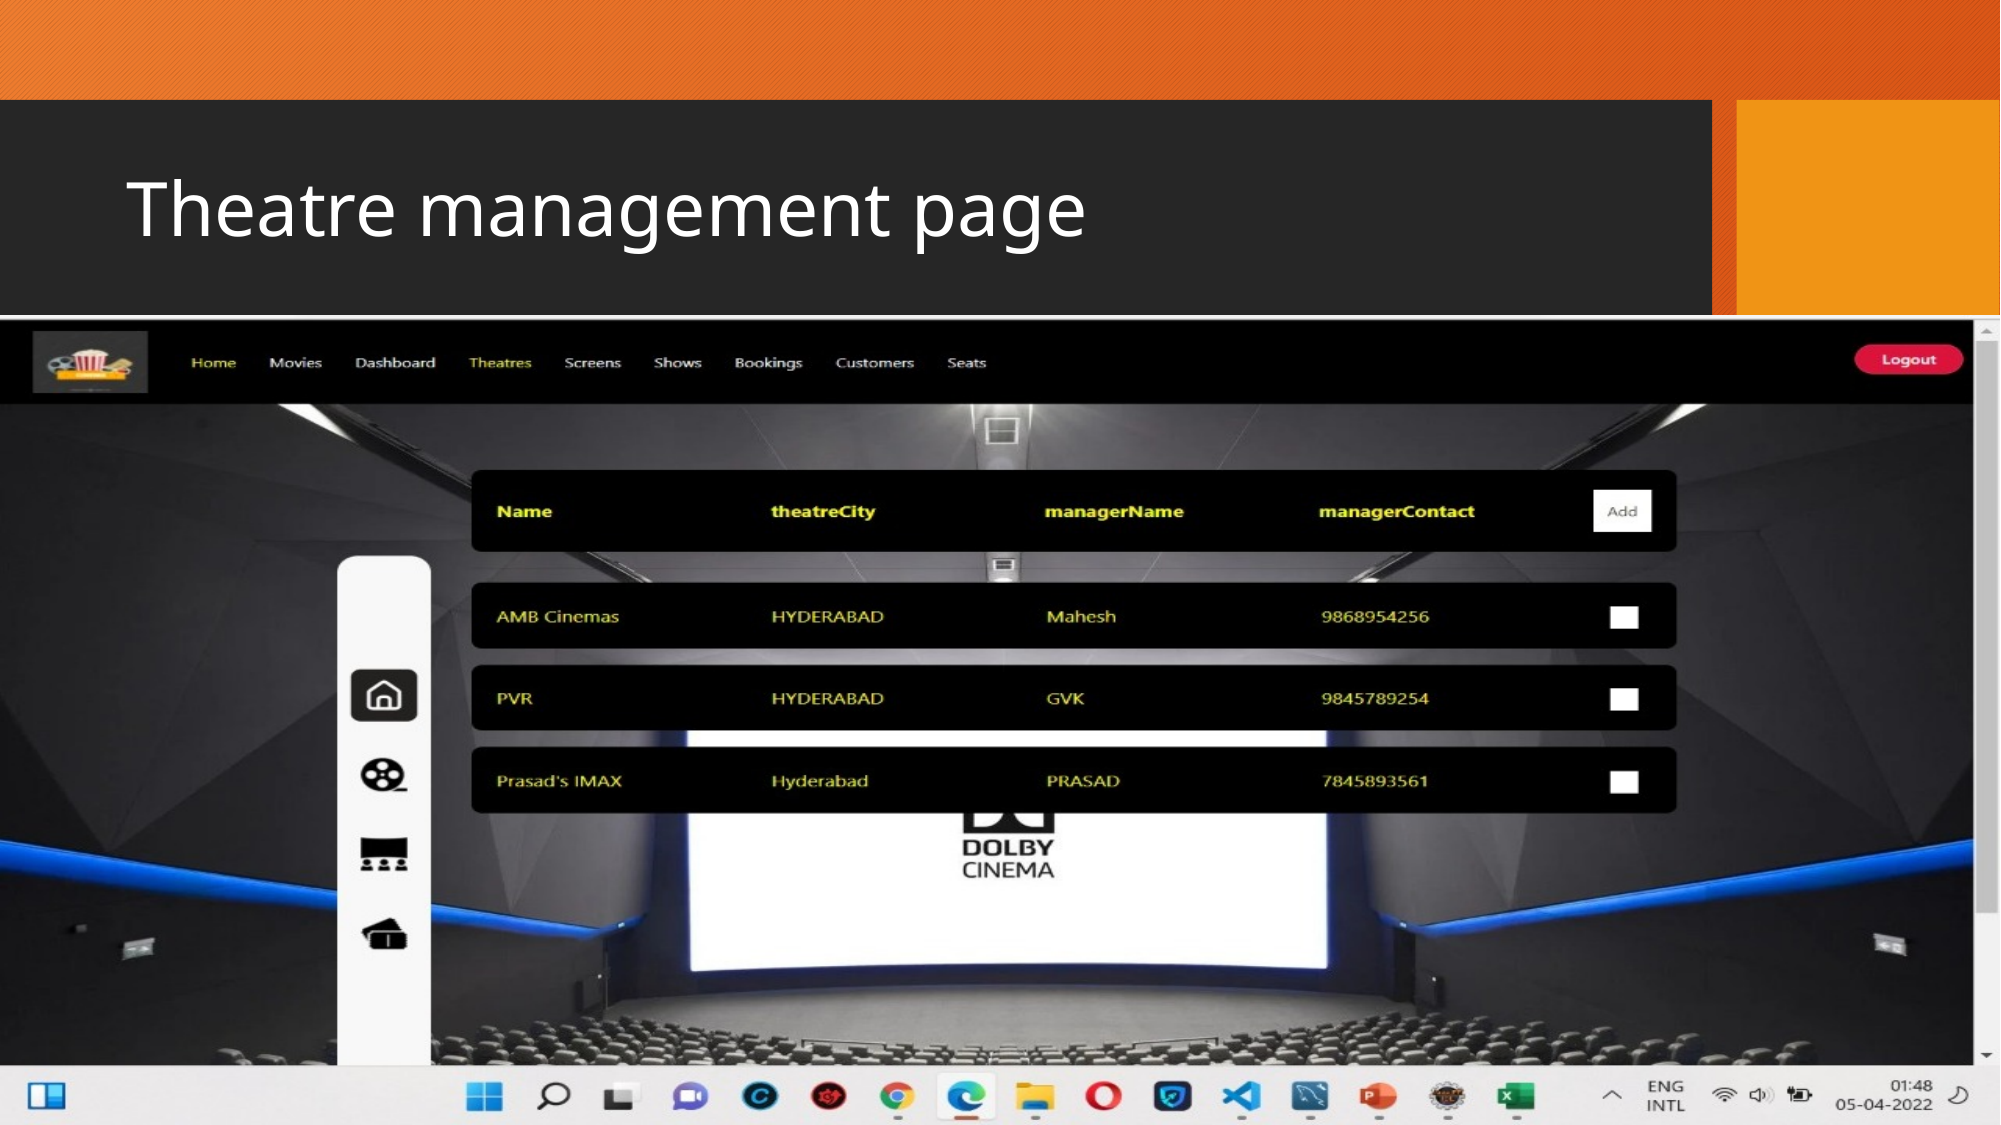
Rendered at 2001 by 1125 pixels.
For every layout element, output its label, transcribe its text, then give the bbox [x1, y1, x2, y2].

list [0, 315, 2000, 1125]
title Theatre management page [111, 123, 1689, 301]
